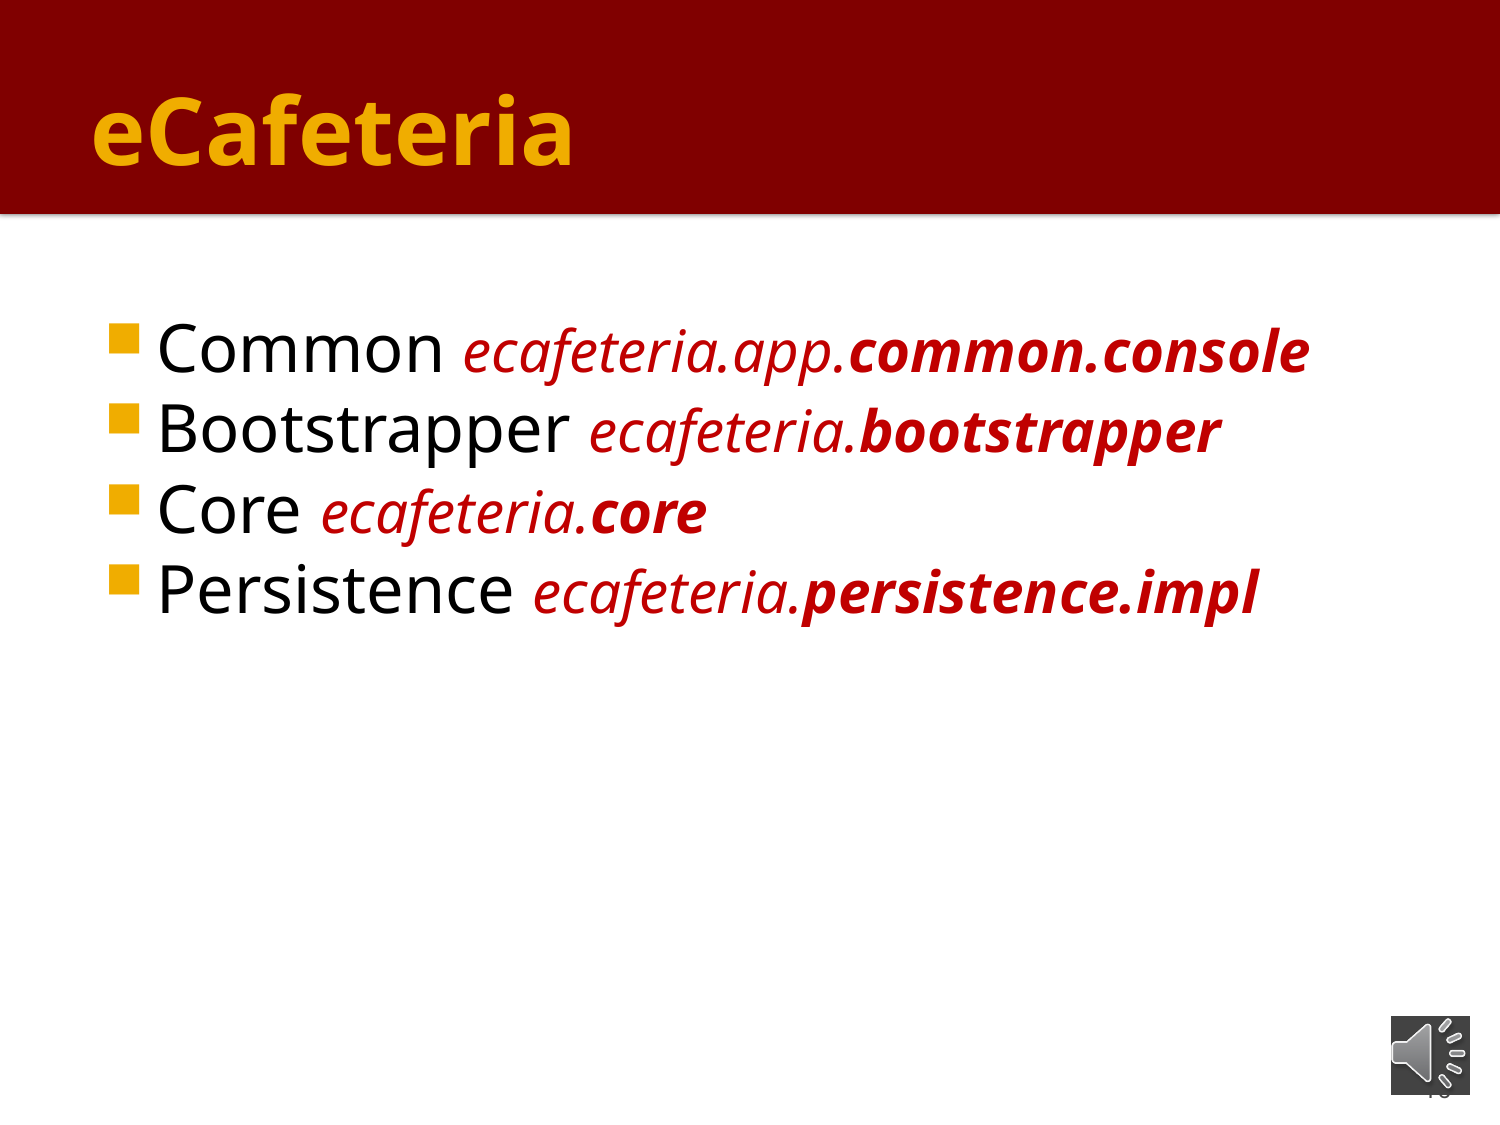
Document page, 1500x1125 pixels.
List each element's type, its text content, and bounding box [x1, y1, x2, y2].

slide_number 16 [1345, 1062, 1467, 1108]
title eCafeteria [75, 25, 1425, 231]
picture [1390, 1015, 1471, 1096]
list Common ecafeteria.app.common.console Bootstrapper ecafeteria.bootstrapper Core ecafeteria.core Persistence ecafeteria.persistence.impl [75, 291, 1425, 1050]
